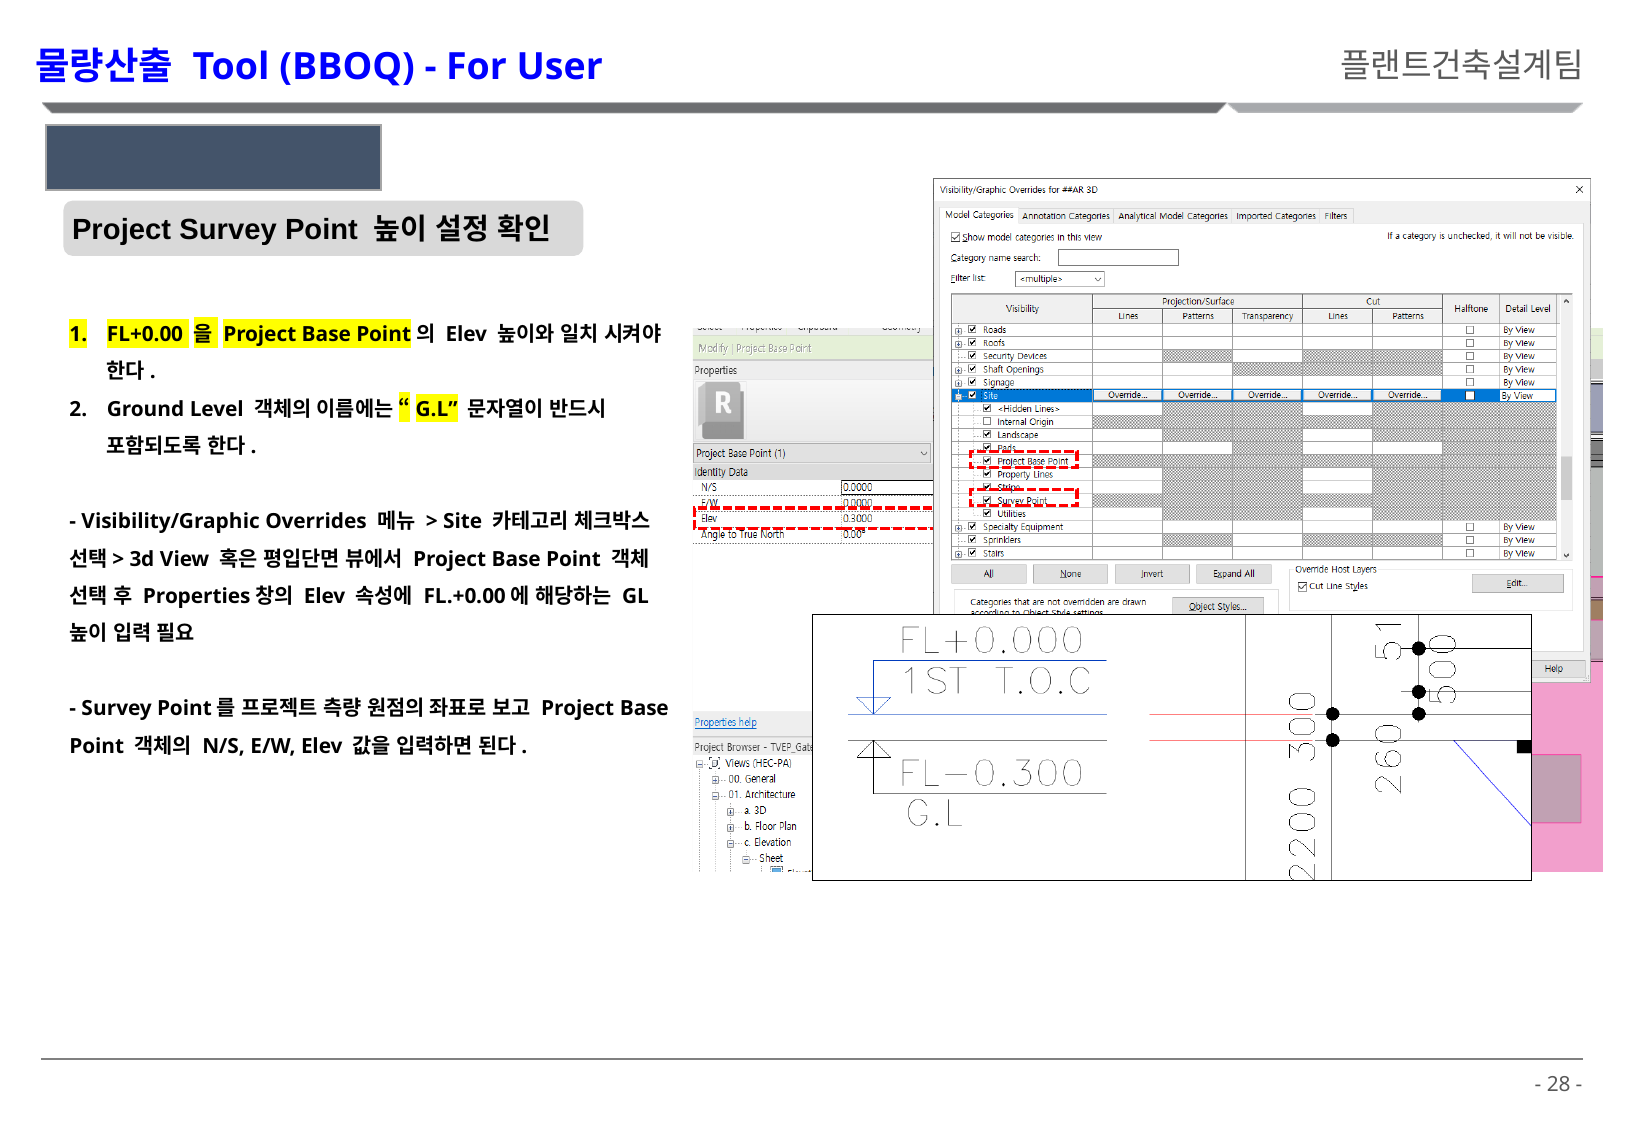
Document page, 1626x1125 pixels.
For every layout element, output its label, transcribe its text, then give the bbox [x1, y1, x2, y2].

picture [42, 102, 1583, 114]
picture [812, 614, 1532, 881]
text_box FL+0.00 을 Project Base Point의 Elev 높이와 일치 시켜야 한다. Ground Level 객체의 이름에는 “G.L” 문자열이 반드시 포함되도록 한다. - Visibility/Graphic Overrides 메뉴 > Site 카테고리 체크박스 선택> 3d View 혹은 평입단면 뷰에서 Project Base Point 객체 선택 후 Properties창의 Elev 속성에 FL.+0.00에 해당하는 GL 높이 입력 필요 - Survey Point를 프로젝트 측량 원점의 좌표로 보고 Project Base Point 객체의 N/S, E/W, Elev 값을 입력하면 된다. [45, 301, 692, 1061]
text_box 플랜트건축설계팀 [1339, 43, 1584, 84]
text_box 4. Revit Modeling [45, 124, 382, 191]
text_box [1532, 328, 1603, 872]
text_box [933, 178, 1591, 683]
text_box 물량산출 Tool (BBOQ) - For User [20, 34, 618, 95]
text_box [692, 328, 933, 872]
text_box Project Survey Point 높이 설정 확인 [62, 199, 585, 257]
